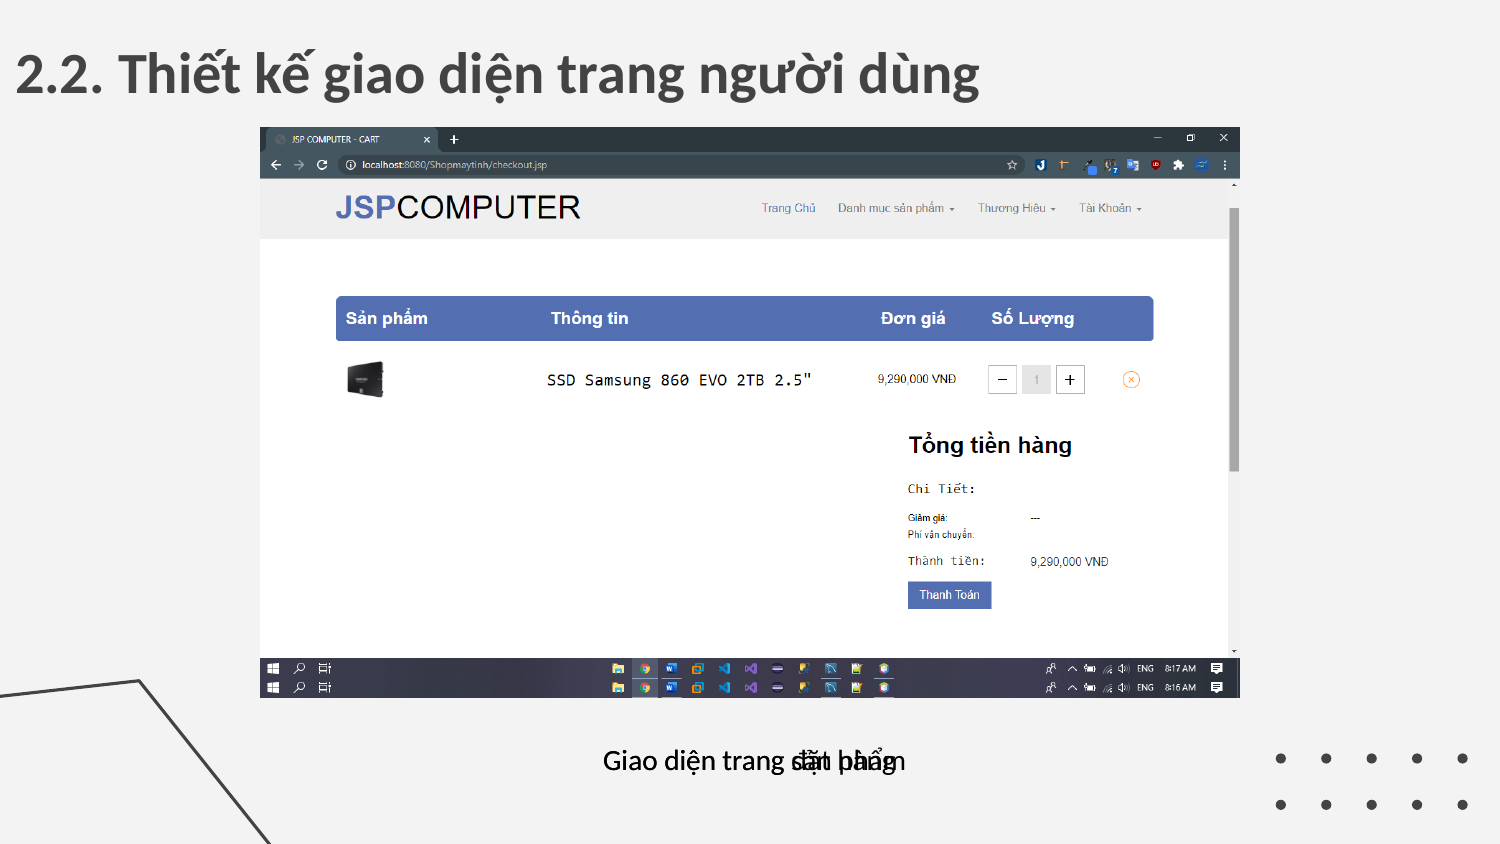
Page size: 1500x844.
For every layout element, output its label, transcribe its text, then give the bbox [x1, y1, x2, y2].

picture [259, 127, 1241, 698]
title 2.2. Thiết kế giao diện trang người dùng [0, 20, 1500, 180]
text_box Giao diện trang đặt hàng [588, 715, 968, 784]
